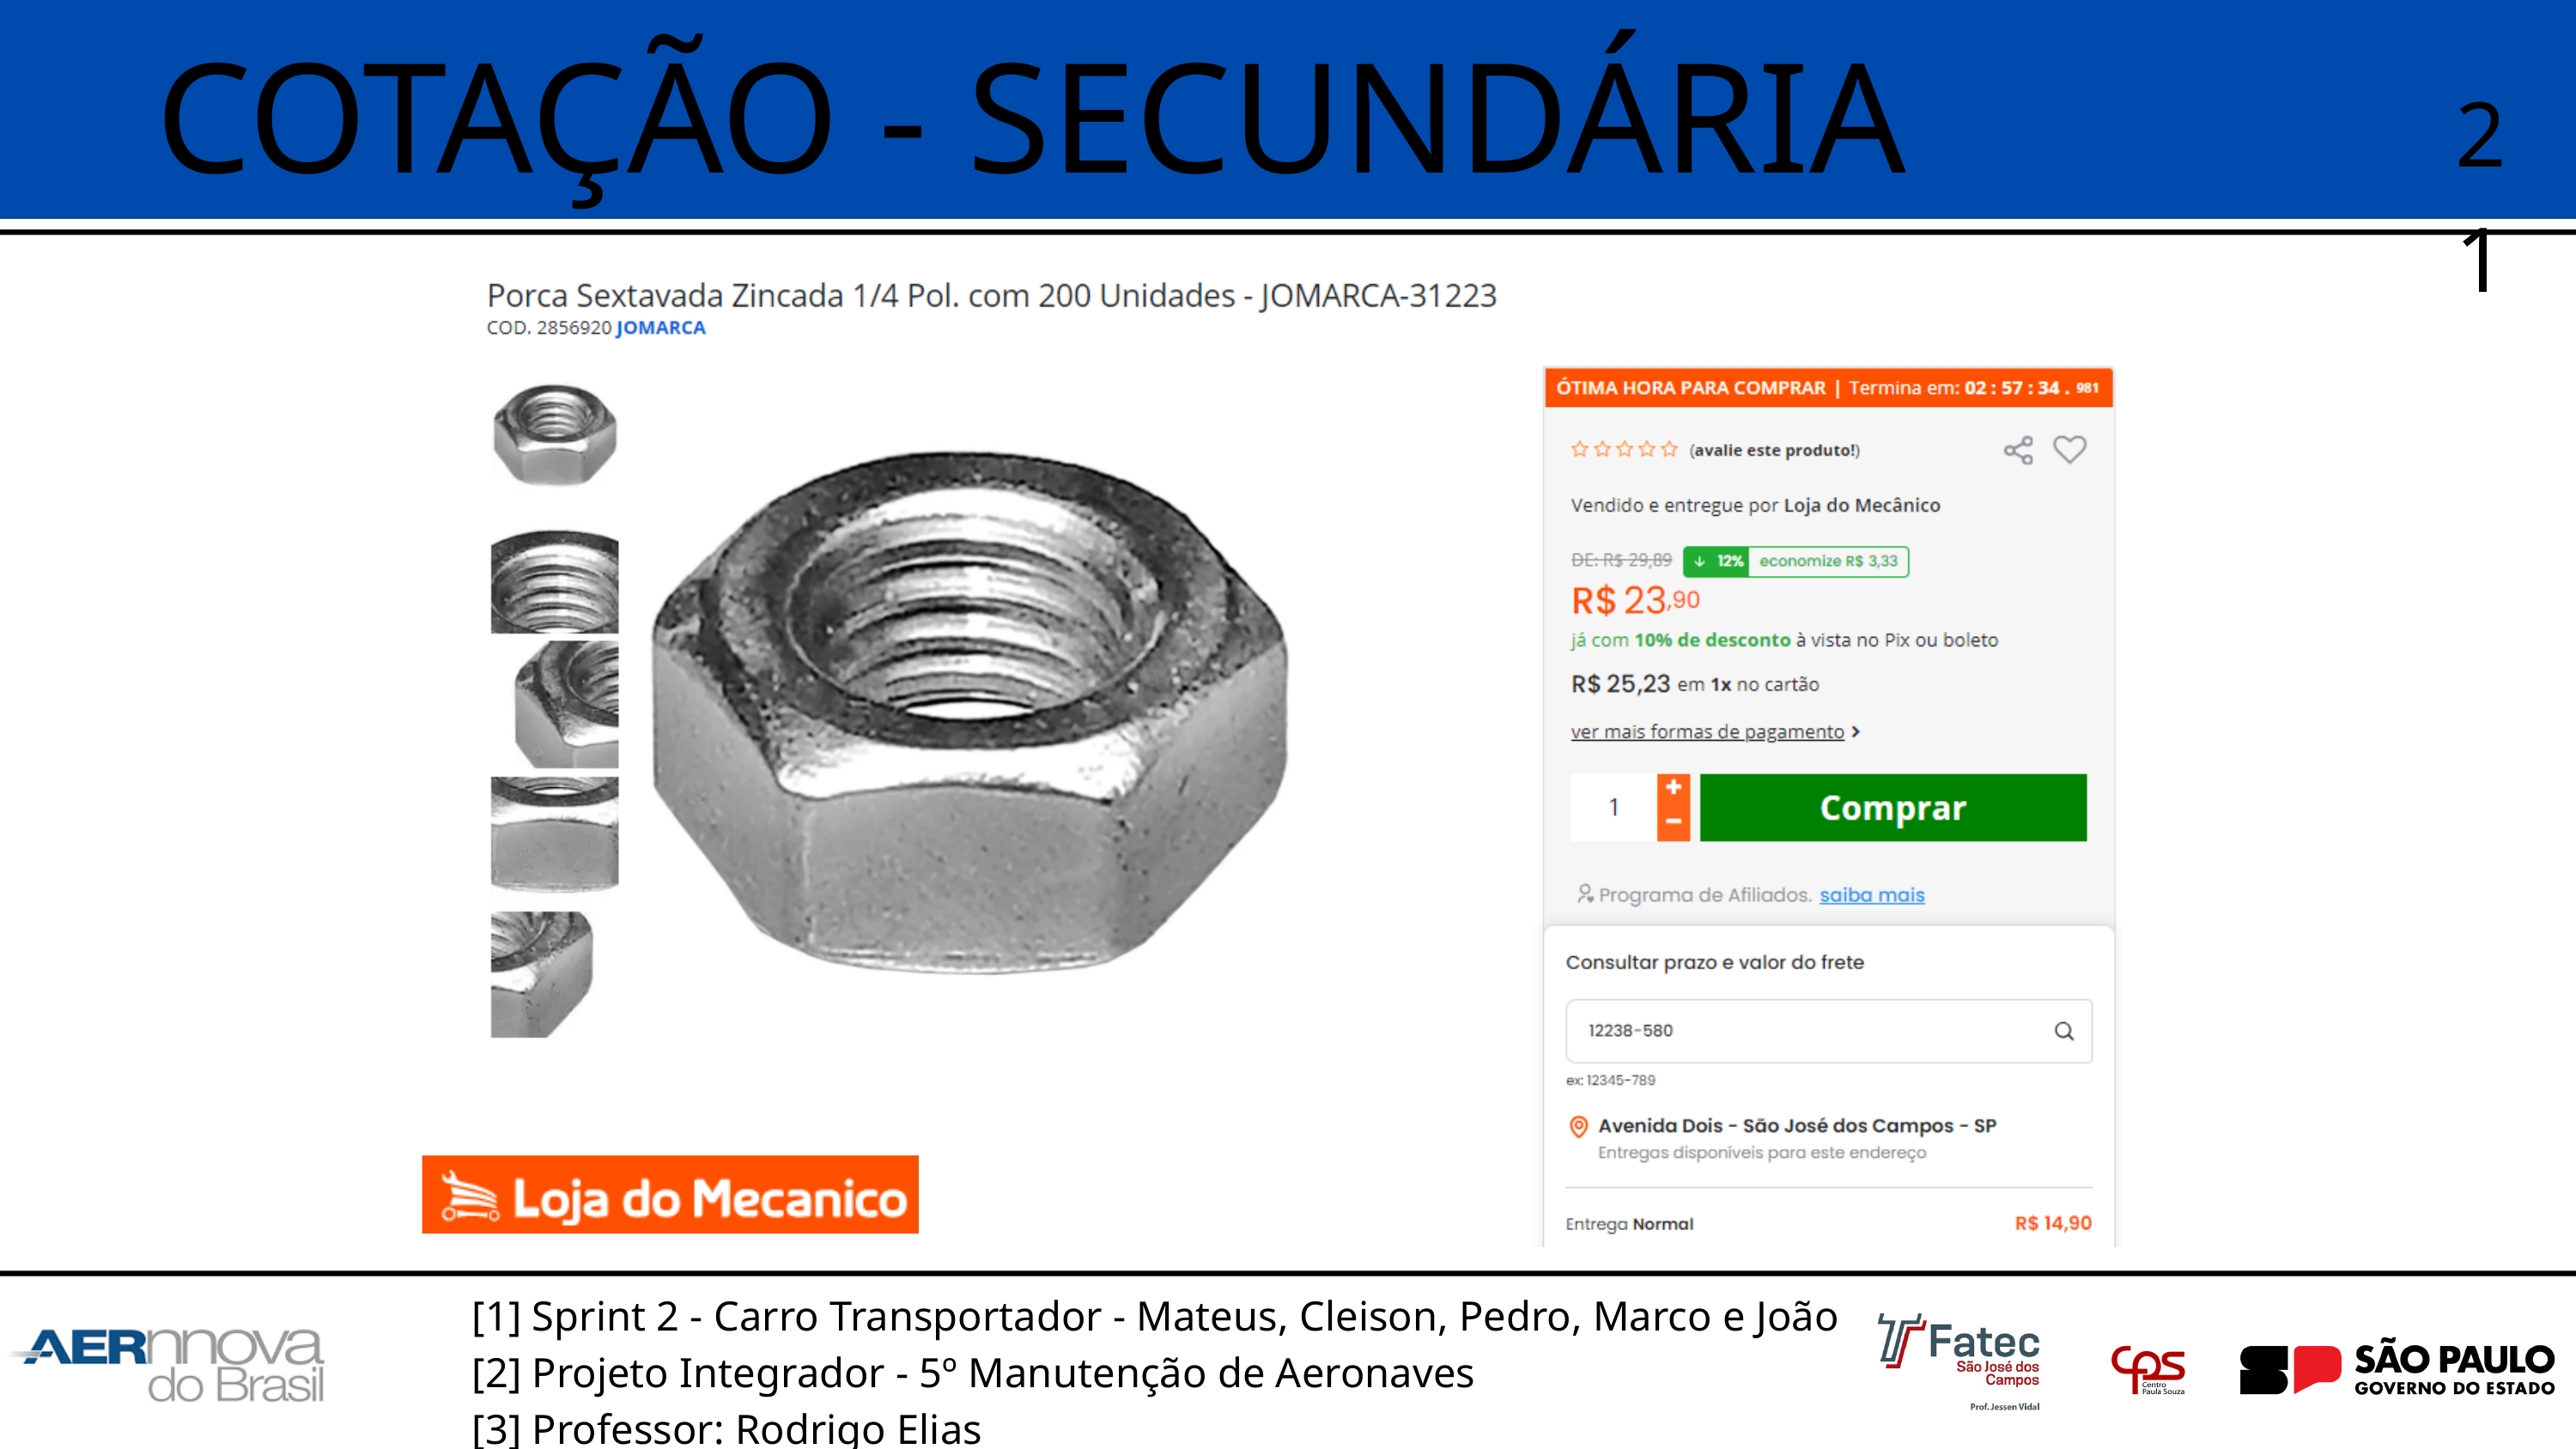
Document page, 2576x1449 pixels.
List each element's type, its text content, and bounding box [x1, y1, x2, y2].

text_box [1] Sprint 2 - Carro Transportador - Mateus, Cleison, Pedro, Marco e João [2] Projeto Integrador - 5º Manutenção de Aeronaves [3] Professor: Rodrigo Elias [471, 1282, 1870, 1449]
text_box [471, 258, 2122, 1247]
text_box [1869, 1313, 2576, 1418]
text_box [0, 1294, 331, 1437]
text_box 21 [2430, 228, 2533, 311]
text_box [0, 0, 2576, 220]
text_box [422, 1155, 919, 1234]
